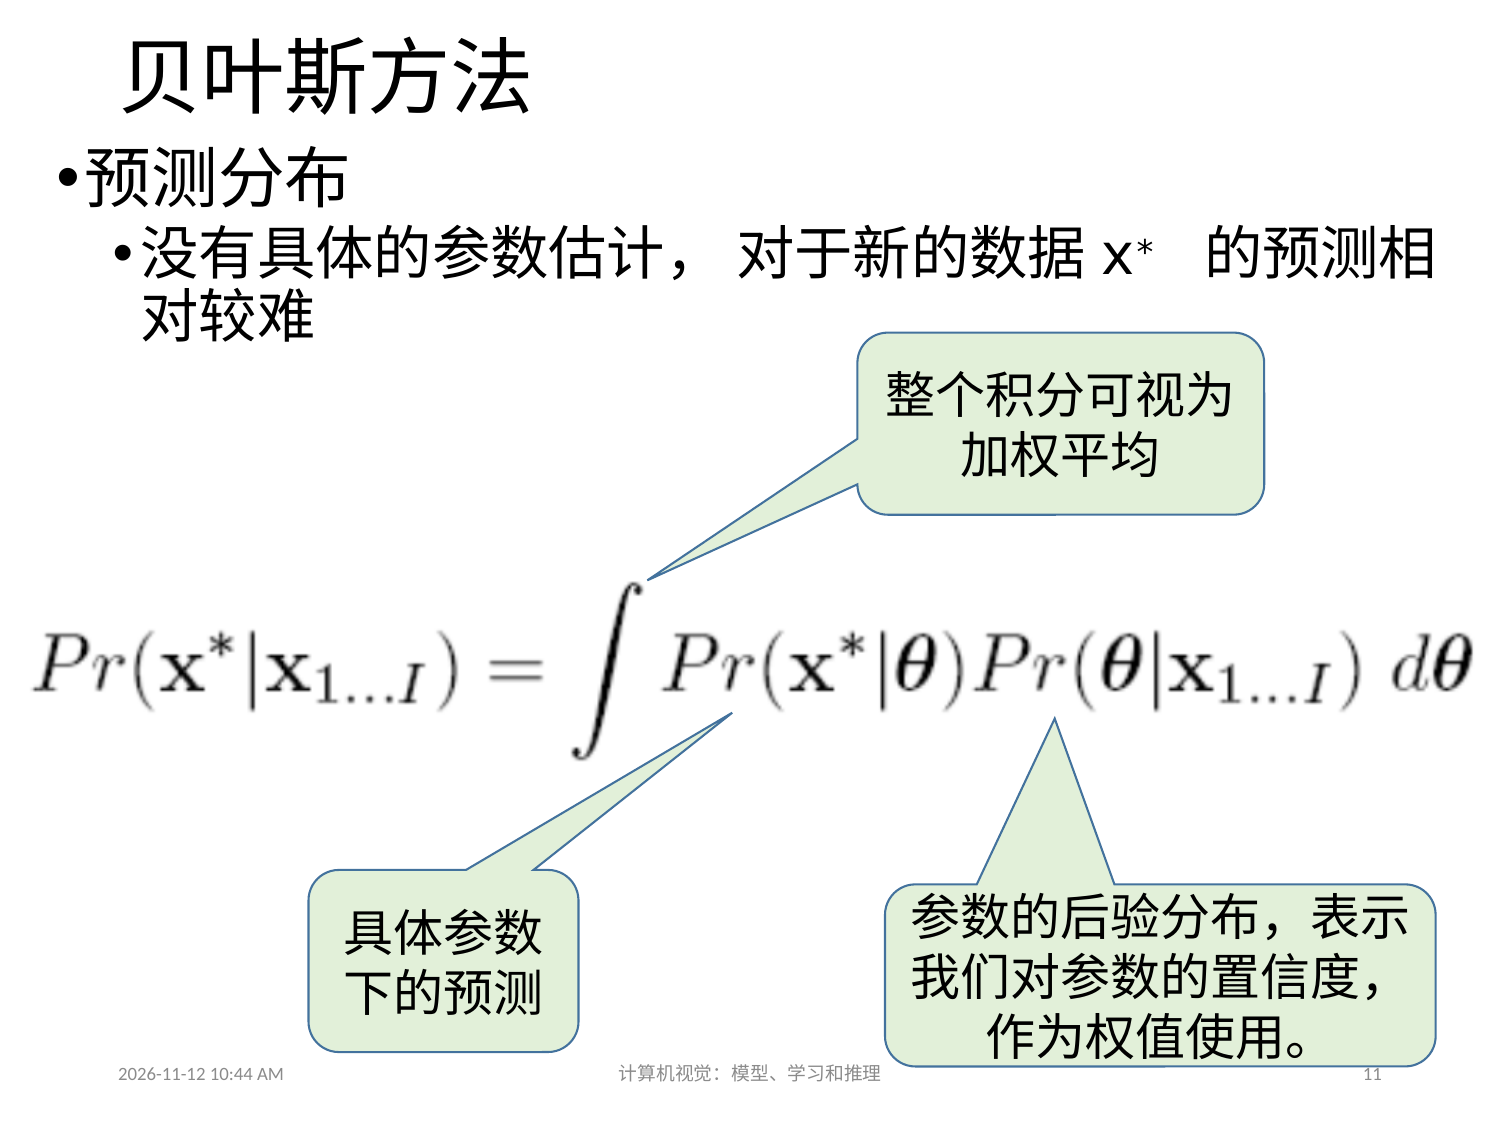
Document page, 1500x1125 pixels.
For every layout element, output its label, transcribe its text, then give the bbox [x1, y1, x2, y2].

text_box 具体参数下的预测 [307, 774, 657, 1054]
title 贝叶斯方法 [103, 0, 1397, 162]
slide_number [103, 1042, 441, 1103]
text_box 参数的后验分布，表示我们对参数的置信度，作为权值使用。 [883, 774, 1437, 1068]
picture [20, 574, 1479, 774]
text_box 整个积分可视为加权平均 [654, 331, 1266, 574]
footer 计算机视觉：模型、学习和推理 [496, 1042, 1004, 1103]
slide_number 11 [1059, 1068, 1397, 1103]
